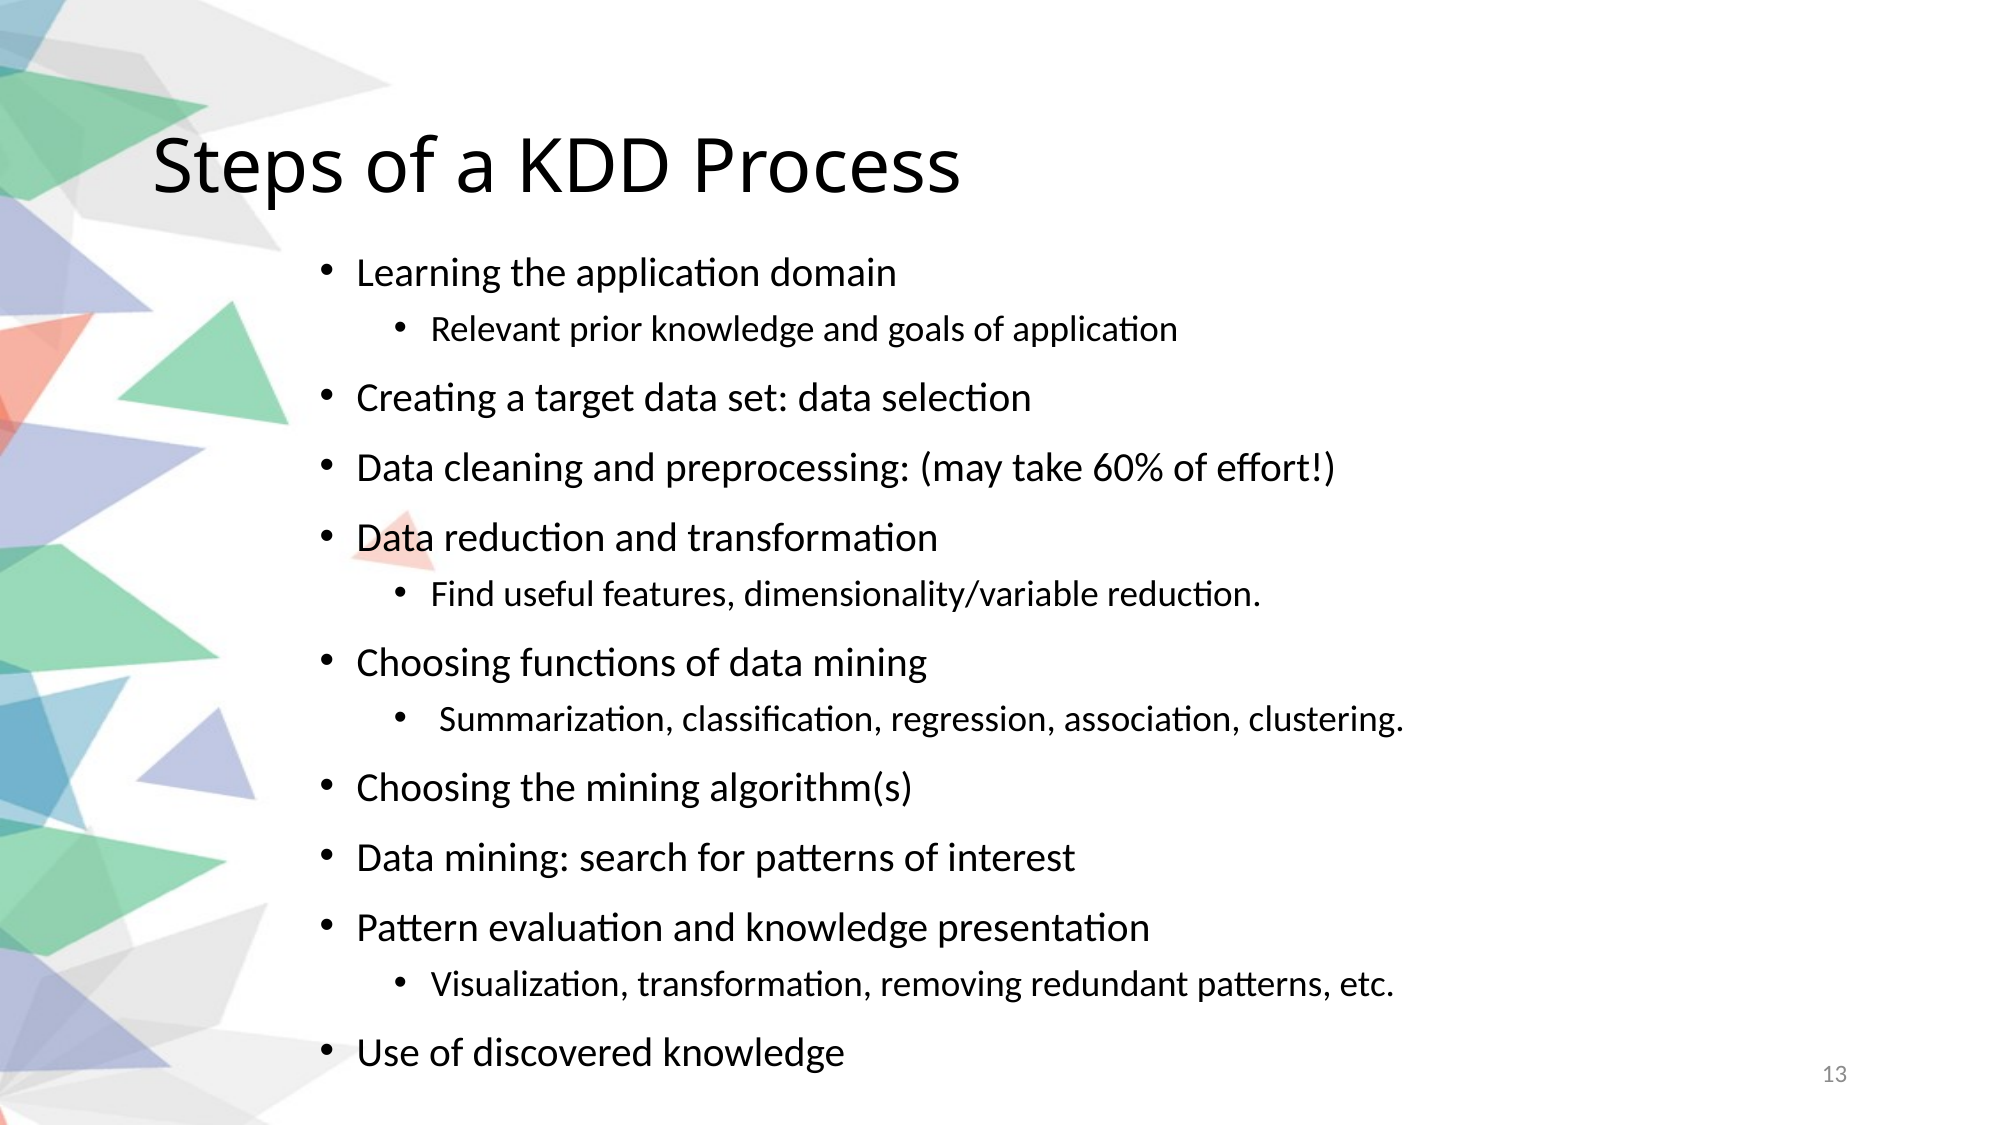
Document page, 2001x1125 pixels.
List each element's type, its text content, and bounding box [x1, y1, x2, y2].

slide_number 13 [1412, 1042, 1863, 1103]
list Learning the application domain Relevant prior knowledge and goals of application Creating a target data set: data selection Data cleaning and preprocessing: (may take 60% of effort!) Data reduction and transformation Find useful features, dimensionality/variable reduction. Choosing functions of data mining Summarization, classification, regression, association, clustering. Choosing the mining algorithm(s) Data mining: search for patterns of interest Pattern evaluation and knowledge presentation Visualization, transformation, removing redundant patterns, etc. Use of discovered knowledge [304, 237, 1761, 1088]
title Steps of a KDD Process [137, 59, 1863, 278]
picture [0, 0, 2001, 1125]
